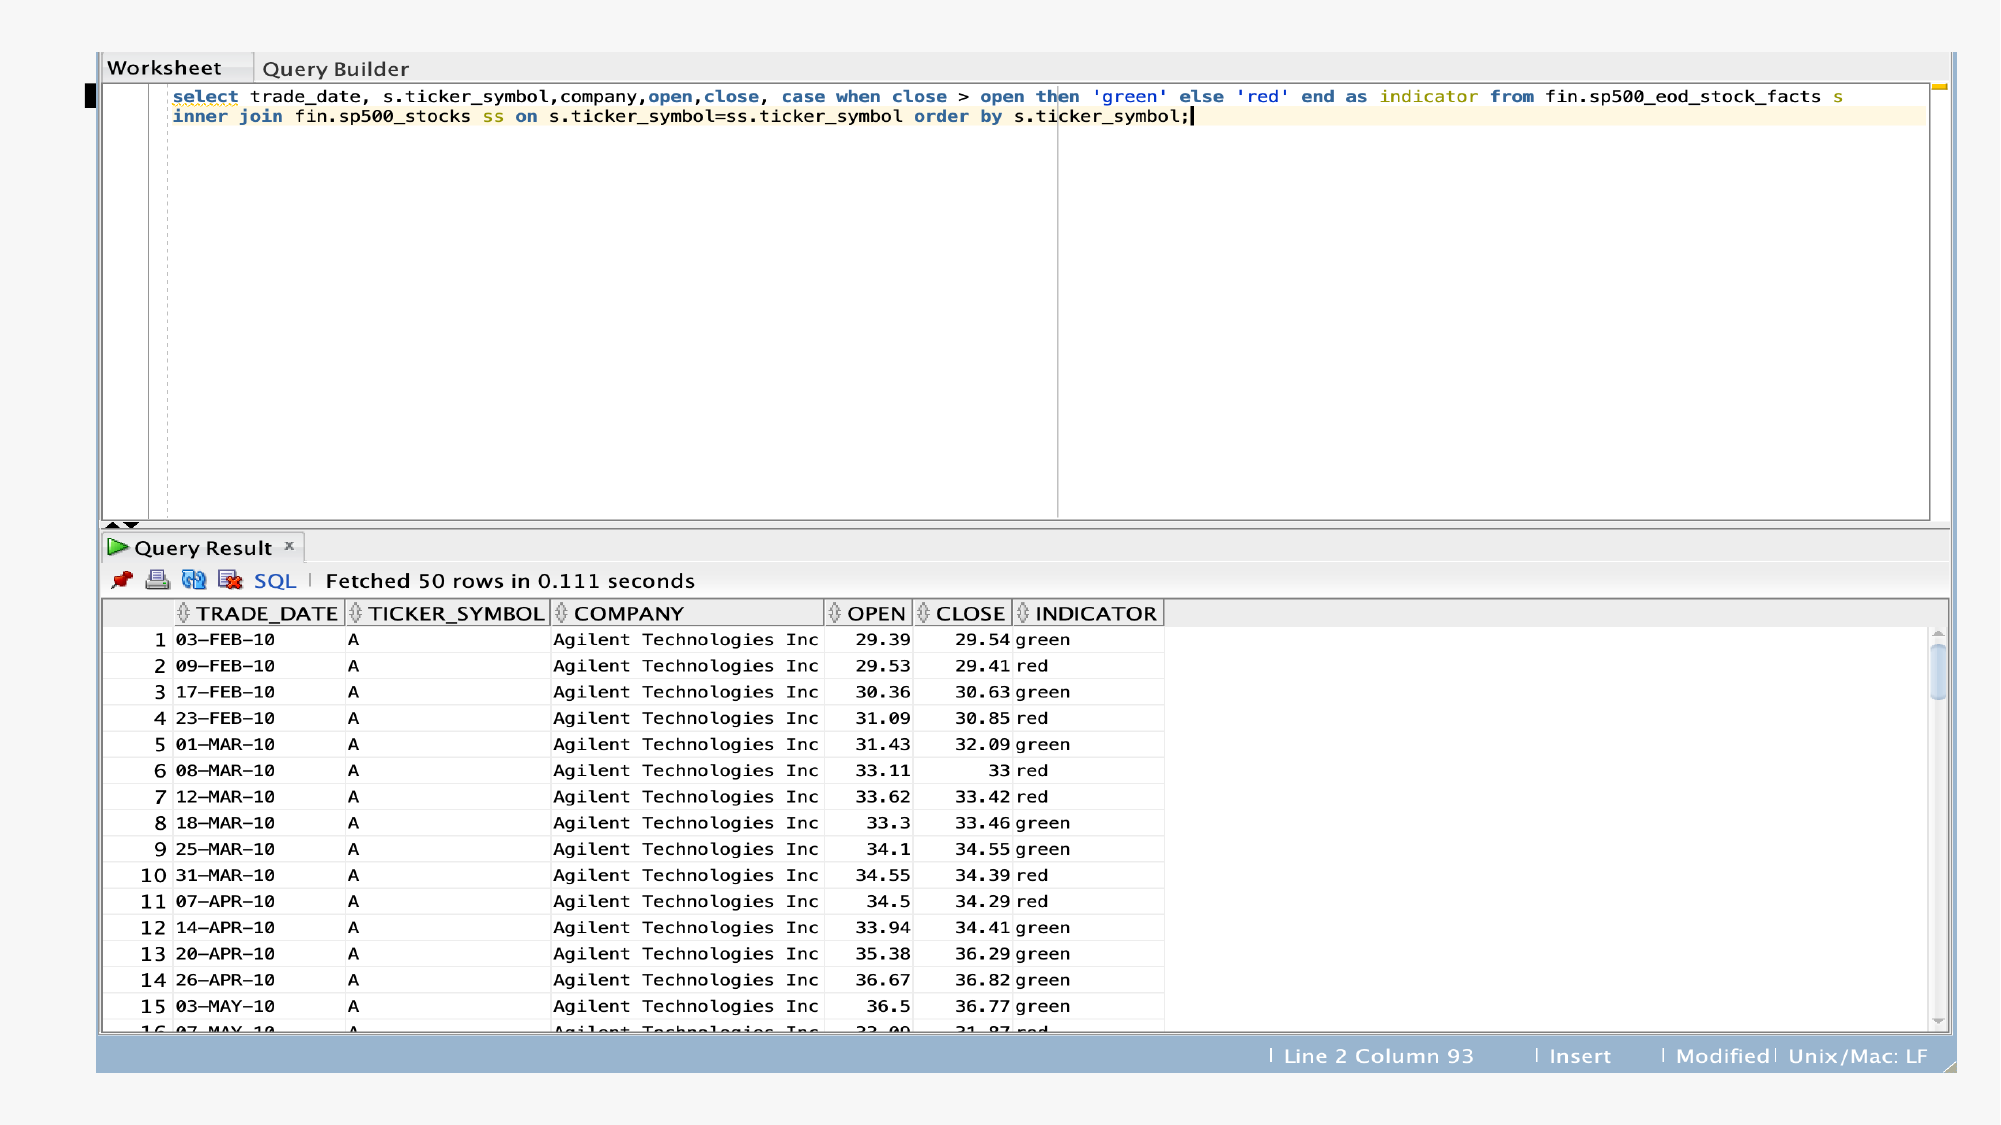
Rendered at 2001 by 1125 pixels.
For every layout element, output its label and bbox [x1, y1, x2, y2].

picture [95, 52, 1957, 1073]
